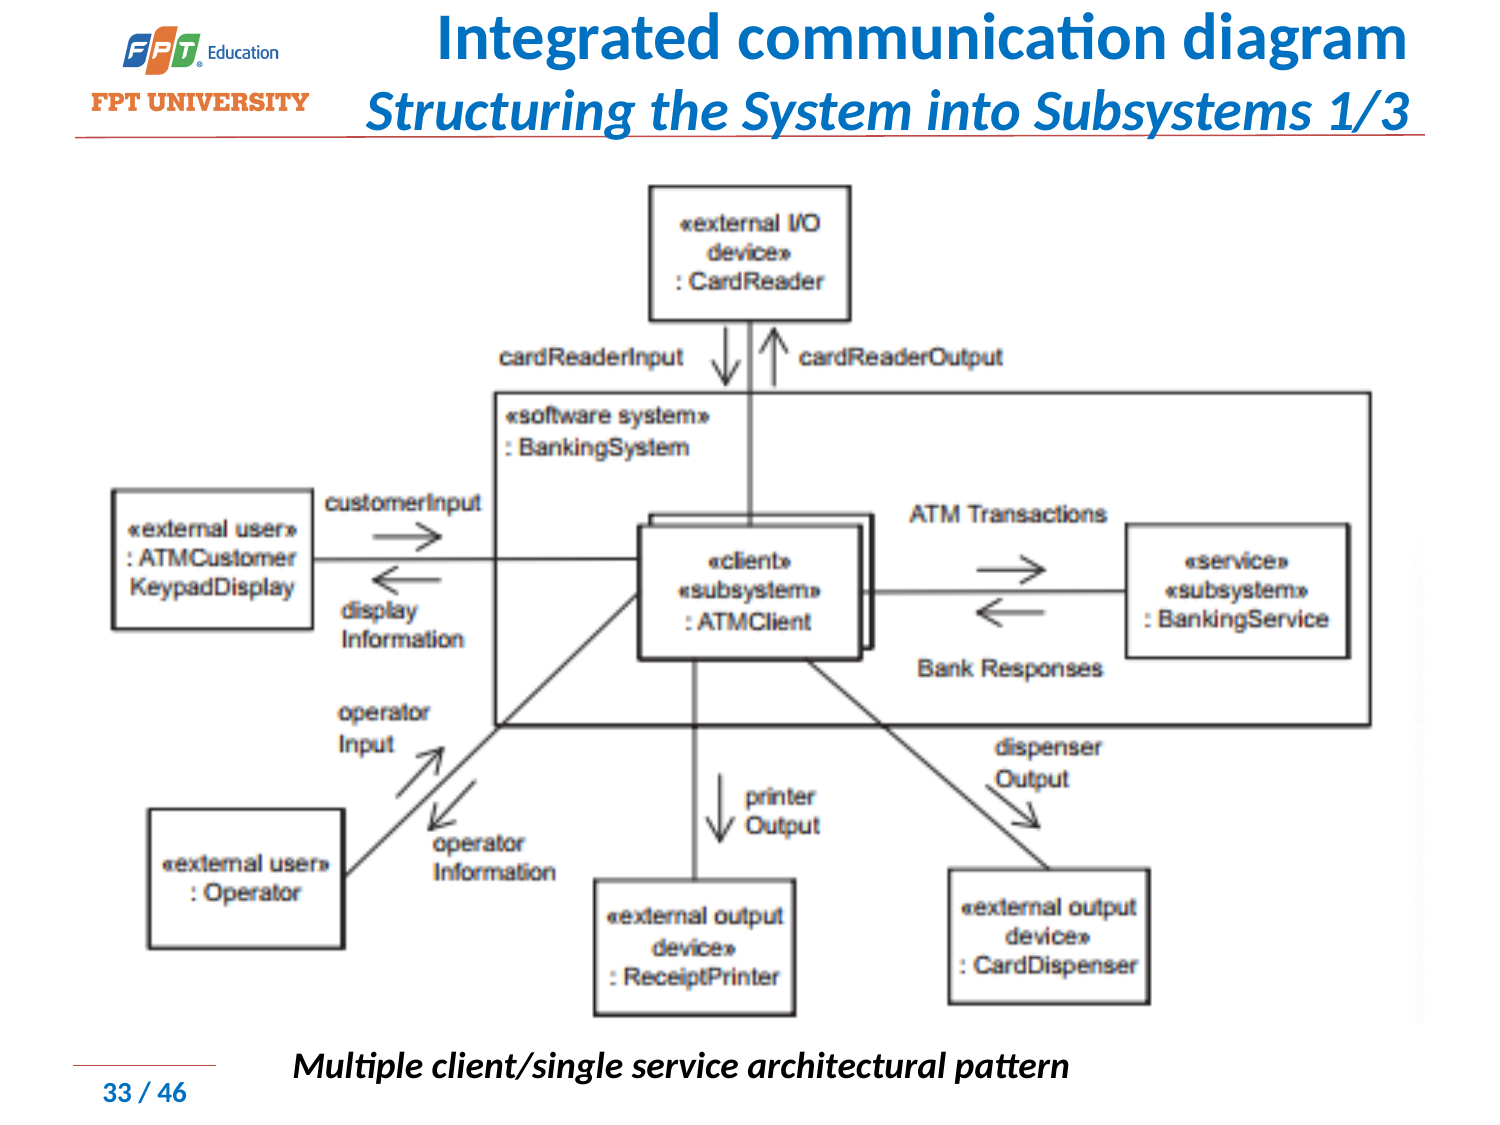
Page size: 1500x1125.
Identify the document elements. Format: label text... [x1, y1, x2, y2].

title ﻿ ﻿ Integrated communication diagram Structuring the System into Subsystems 1/3 [315, 0, 1425, 135]
picture [77, 2, 315, 133]
picture [71, 151, 1426, 1024]
text_box ﻿Multiple client/single service architectural pattern [277, 1033, 1425, 1094]
